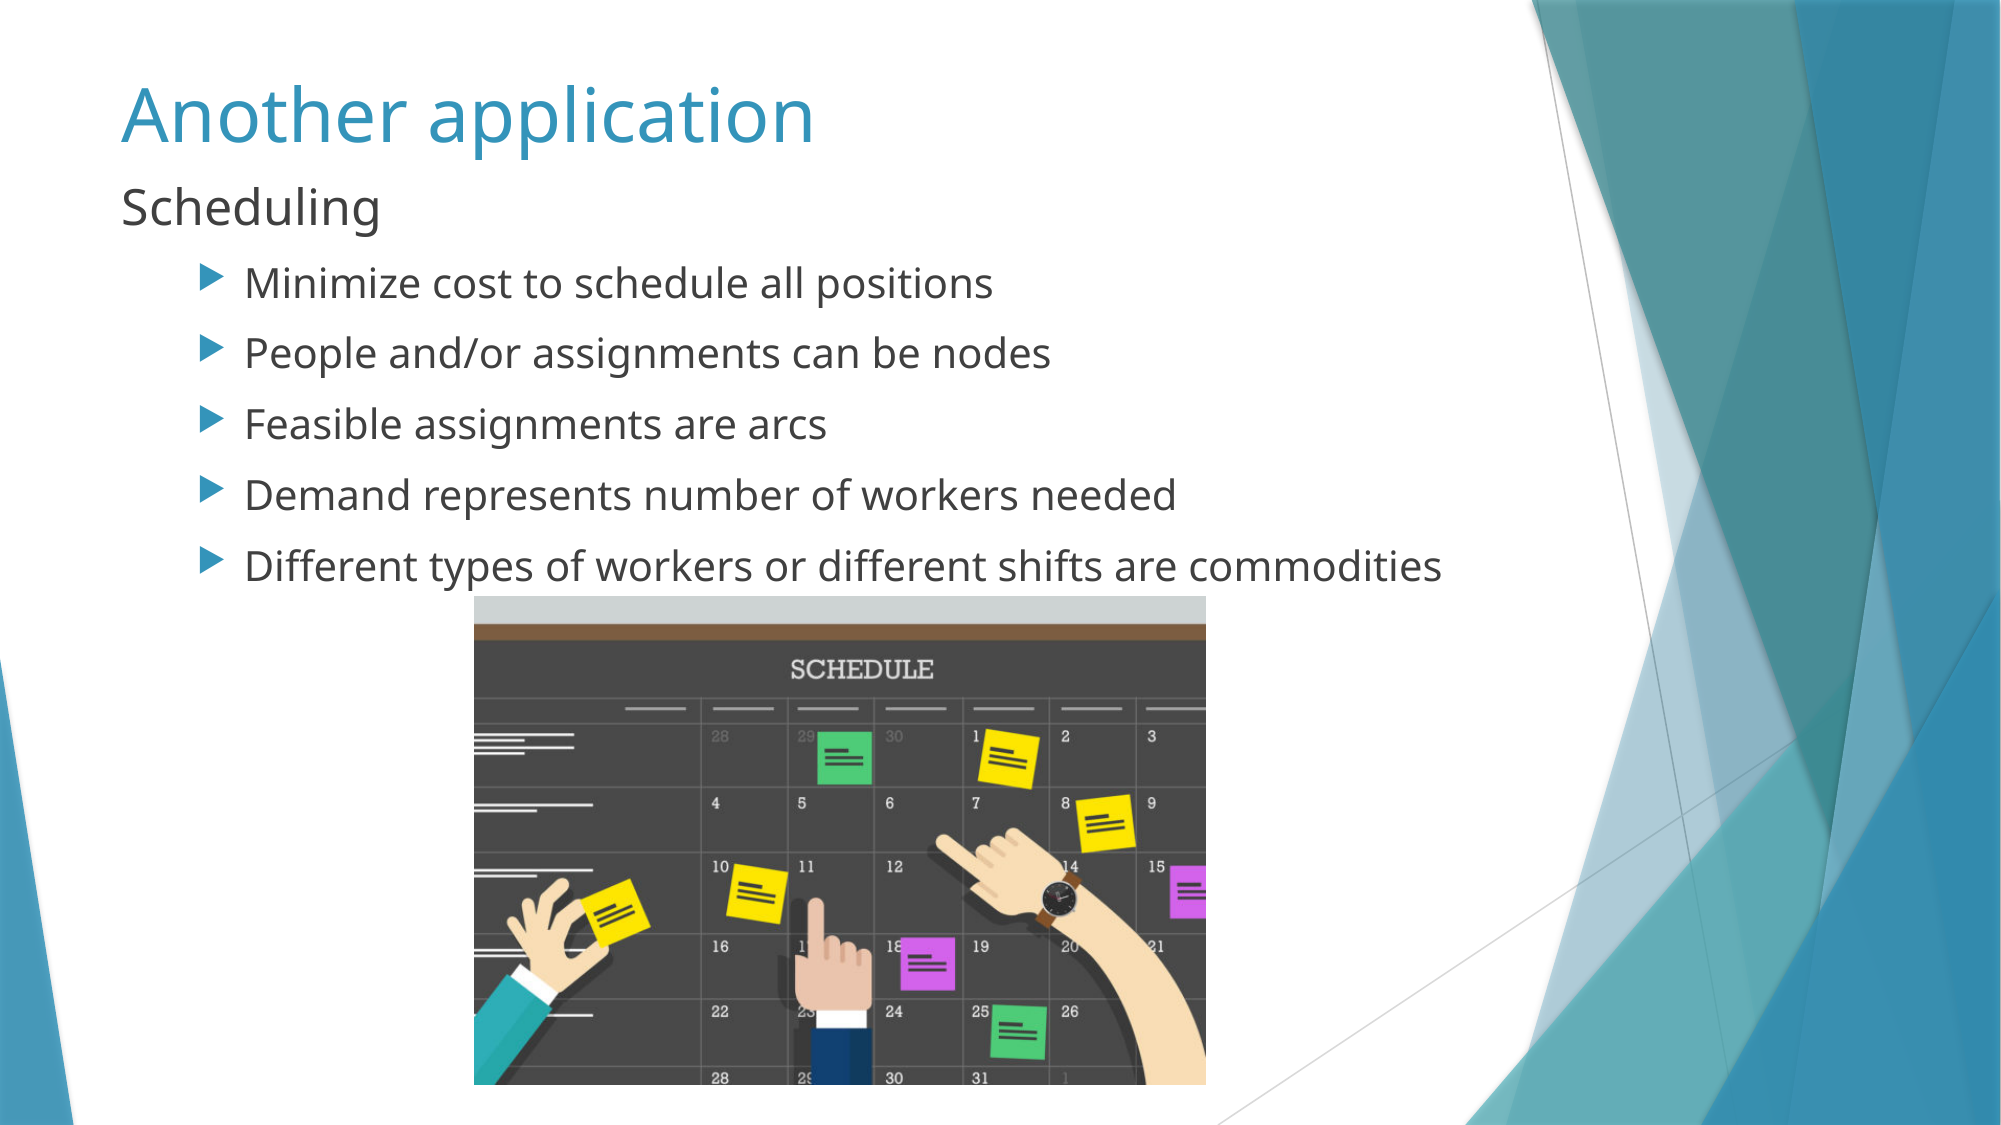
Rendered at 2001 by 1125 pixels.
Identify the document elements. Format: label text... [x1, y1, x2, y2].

list Scheduling Minimize cost to schedule all positions People and/or assignments can be nodes Feasible assignments are arcs Demand represents number of workers needed Different types of workers or different shifts are commodities [106, 168, 1518, 805]
title Another application [106, 59, 1518, 168]
picture [473, 596, 1207, 1086]
